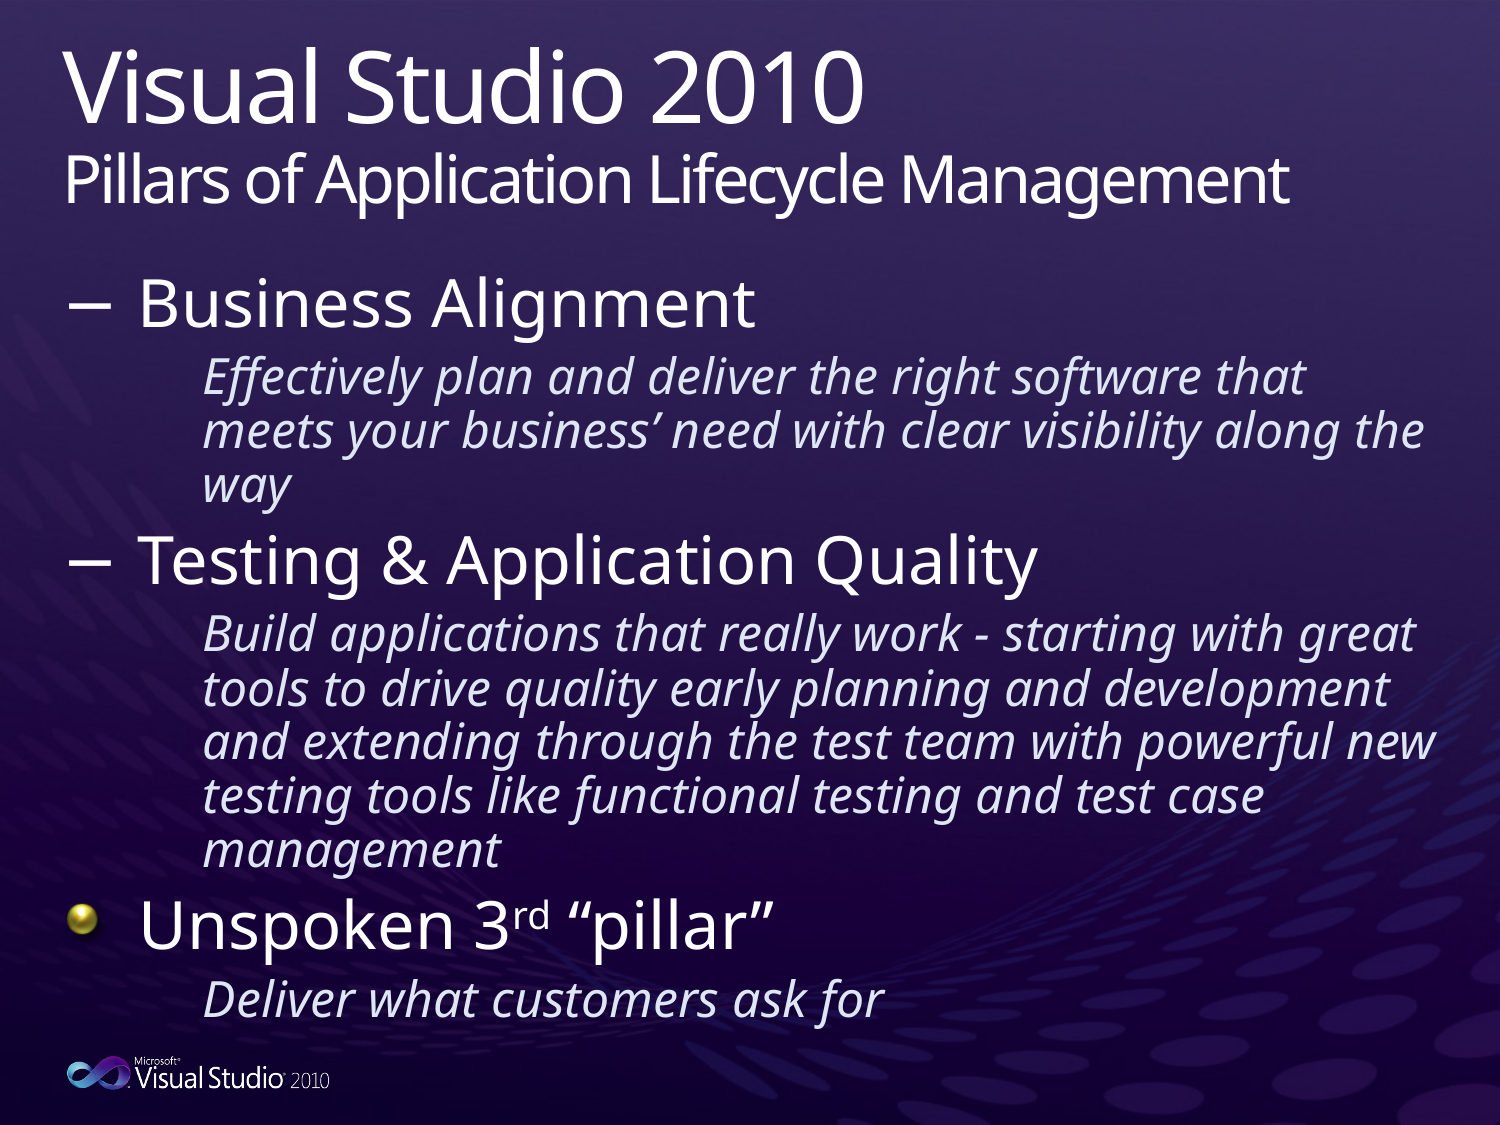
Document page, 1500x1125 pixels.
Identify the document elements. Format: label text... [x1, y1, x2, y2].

picture [0, 0, 1500, 1125]
list Business Alignment Effectively plan and deliver the right software that meets your business’ need with clear visibility along the way Testing & Application Quality Build applications that really work - starting with great tools to drive quality early planning and development and extending through the test team with powerful new testing tools like functional testing and test case management Unspoken 3rd “pillar” Deliver what customers ask for [62, 269, 1438, 1125]
title Visual Studio 2010 Pillars of Application Lifecycle Management [62, 37, 1438, 220]
